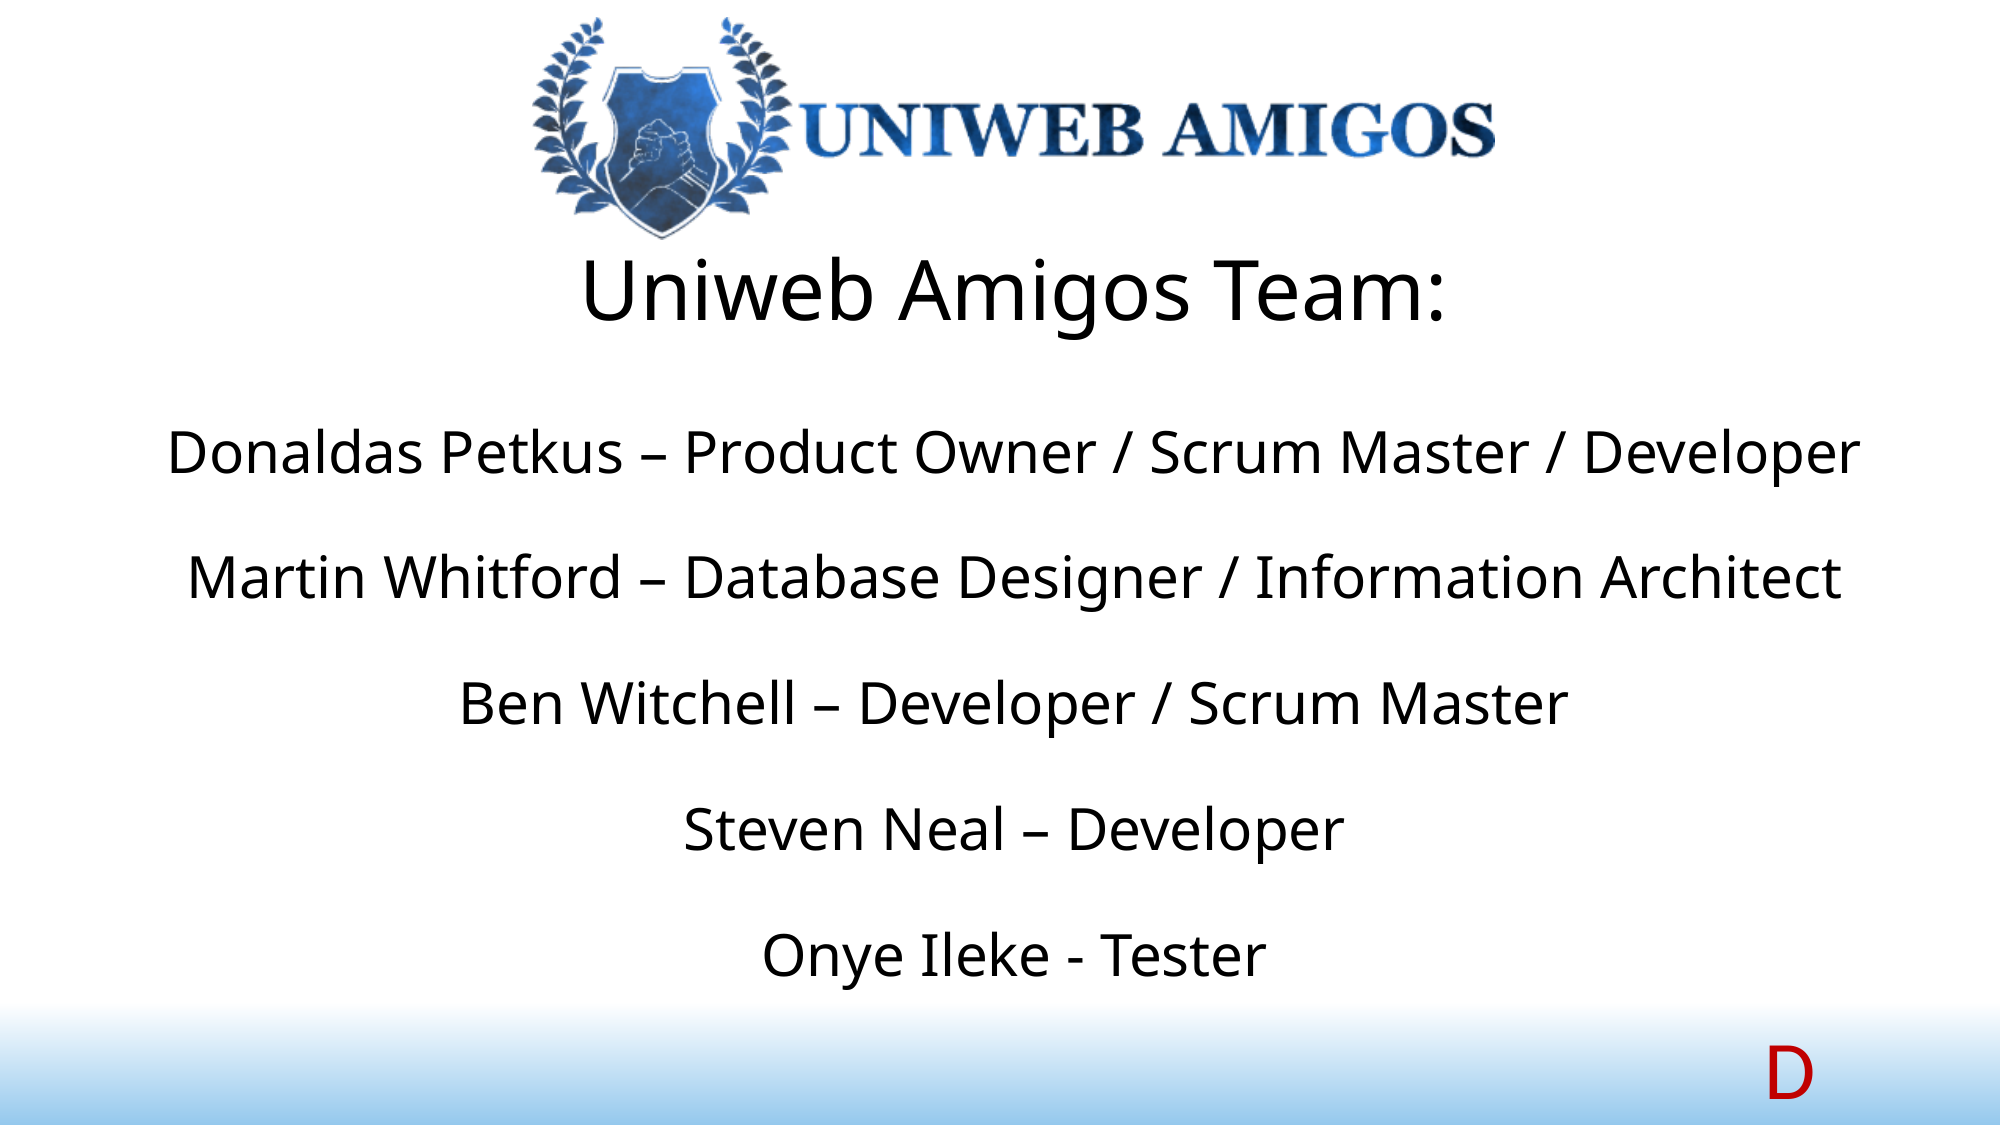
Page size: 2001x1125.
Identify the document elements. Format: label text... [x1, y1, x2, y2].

text_box Uniweb Amigos Team: [532, 206, 1496, 346]
title Donaldas Petkus – Product Owner / Scrum Master / Developer Martin Whitford – Database Designer / Information Architect Ben Witchell – Developer / Scrum Master Steven Neal – Developer Onye Ileke - Tester [150, 423, 1879, 997]
picture [532, 17, 1495, 240]
text_box D [1749, 1008, 1833, 1124]
